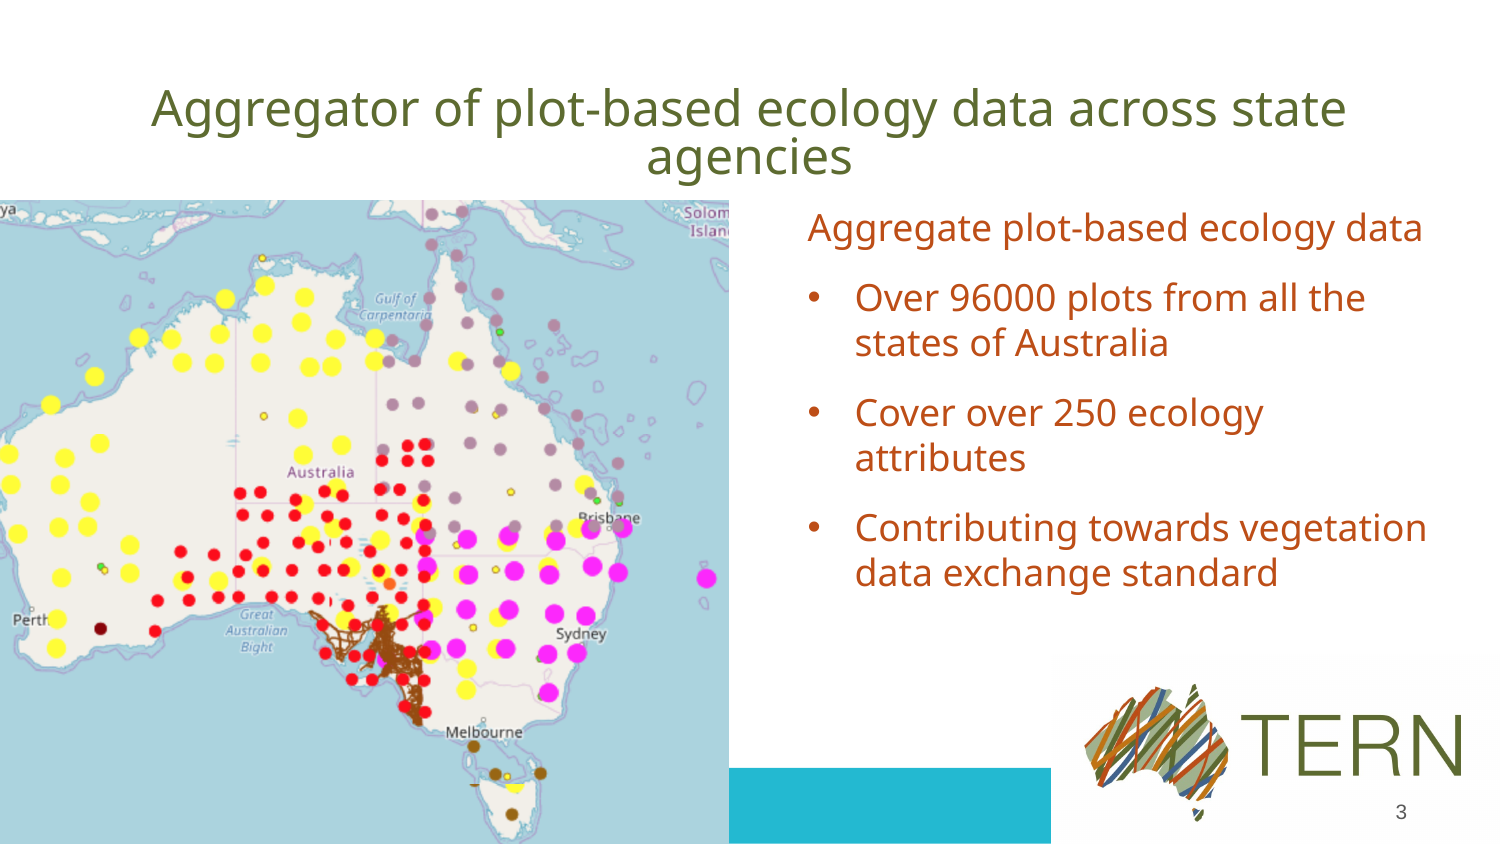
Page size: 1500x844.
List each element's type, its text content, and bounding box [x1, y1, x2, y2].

title Aggregator of plot-based ecology data across state agencies [51, 72, 1449, 167]
list Aggregate plot-based ecology data Over 96000 plots from all the states of Australia Cover over 250 ecology attributes Contributing towards vegetation data exchange standard [792, 189, 1449, 750]
picture [0, 200, 730, 844]
picture [1051, 654, 1500, 844]
